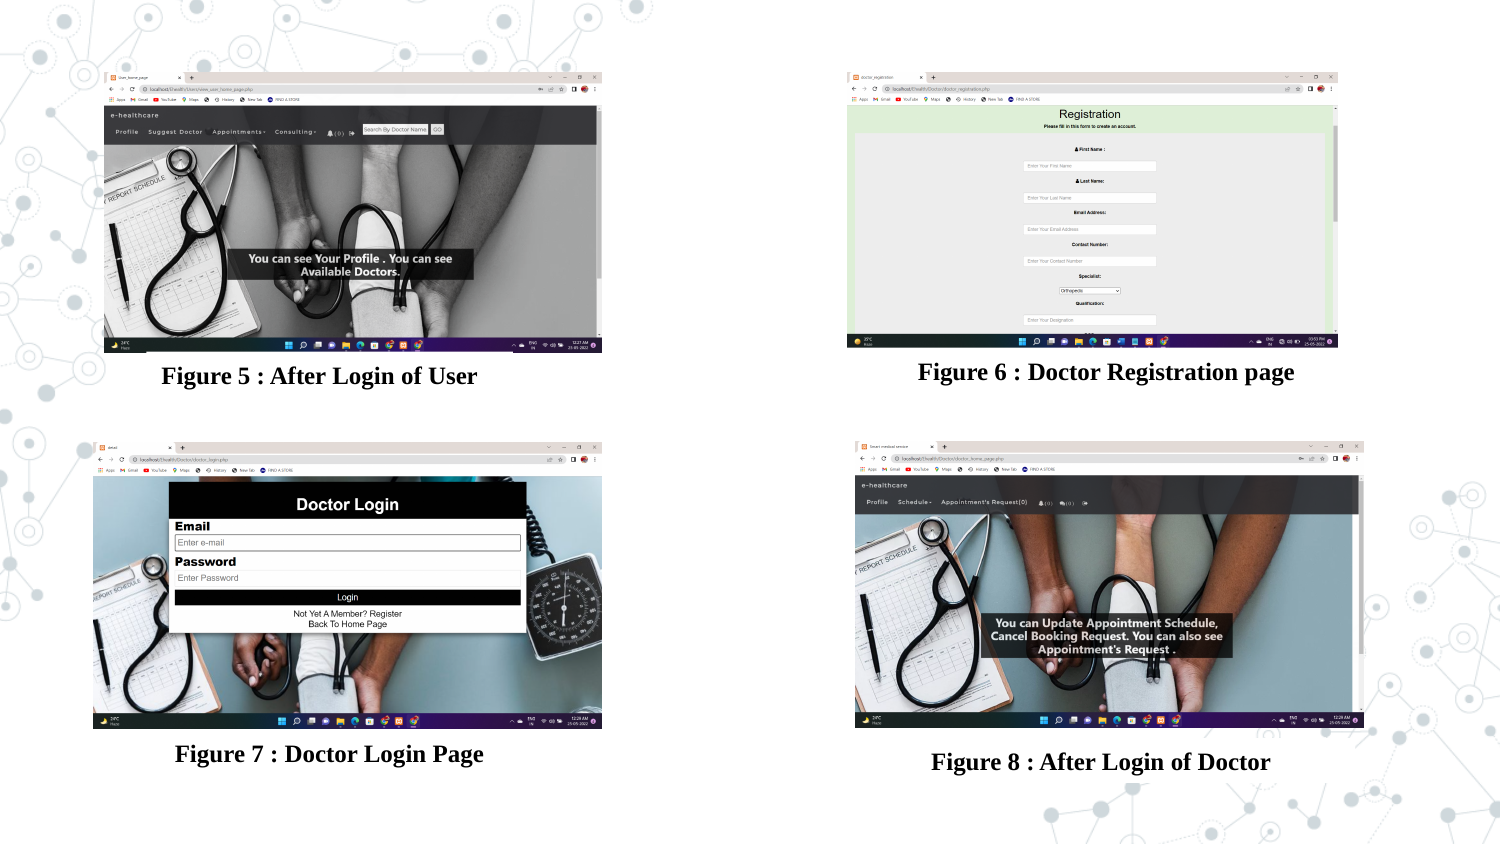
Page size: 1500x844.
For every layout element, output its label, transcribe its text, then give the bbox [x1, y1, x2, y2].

text_box Figure 8 : After Login of Doctor [847, 738, 1356, 783]
text_box Figure 5 : After Login of User [146, 362, 513, 441]
text_box Figure 6 : Doctor Registration page [847, 347, 1367, 393]
picture [0, 0, 1500, 844]
text_box Figure 7 : Doctor Login Page [103, 738, 556, 775]
